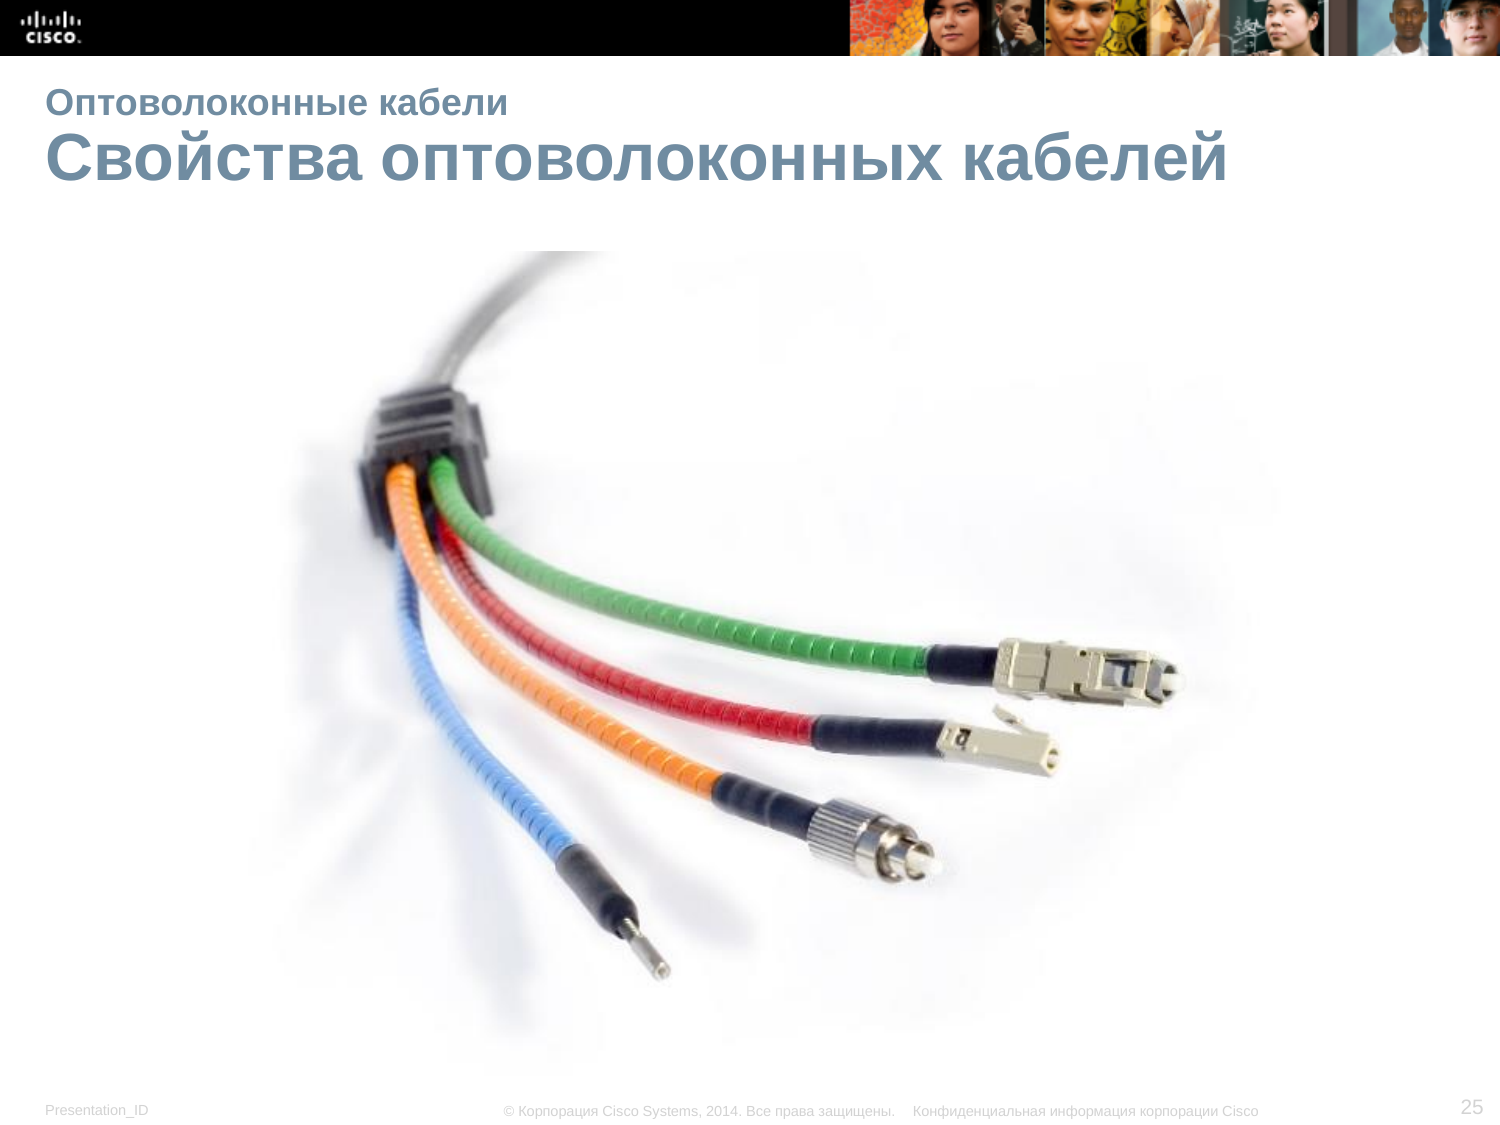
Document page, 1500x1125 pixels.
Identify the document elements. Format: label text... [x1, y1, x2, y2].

picture [59, 251, 1493, 1086]
picture [0, 0, 1500, 56]
title Оптоволоконные кабели Свойства оптоволоконных кабелей [31, 64, 1471, 203]
